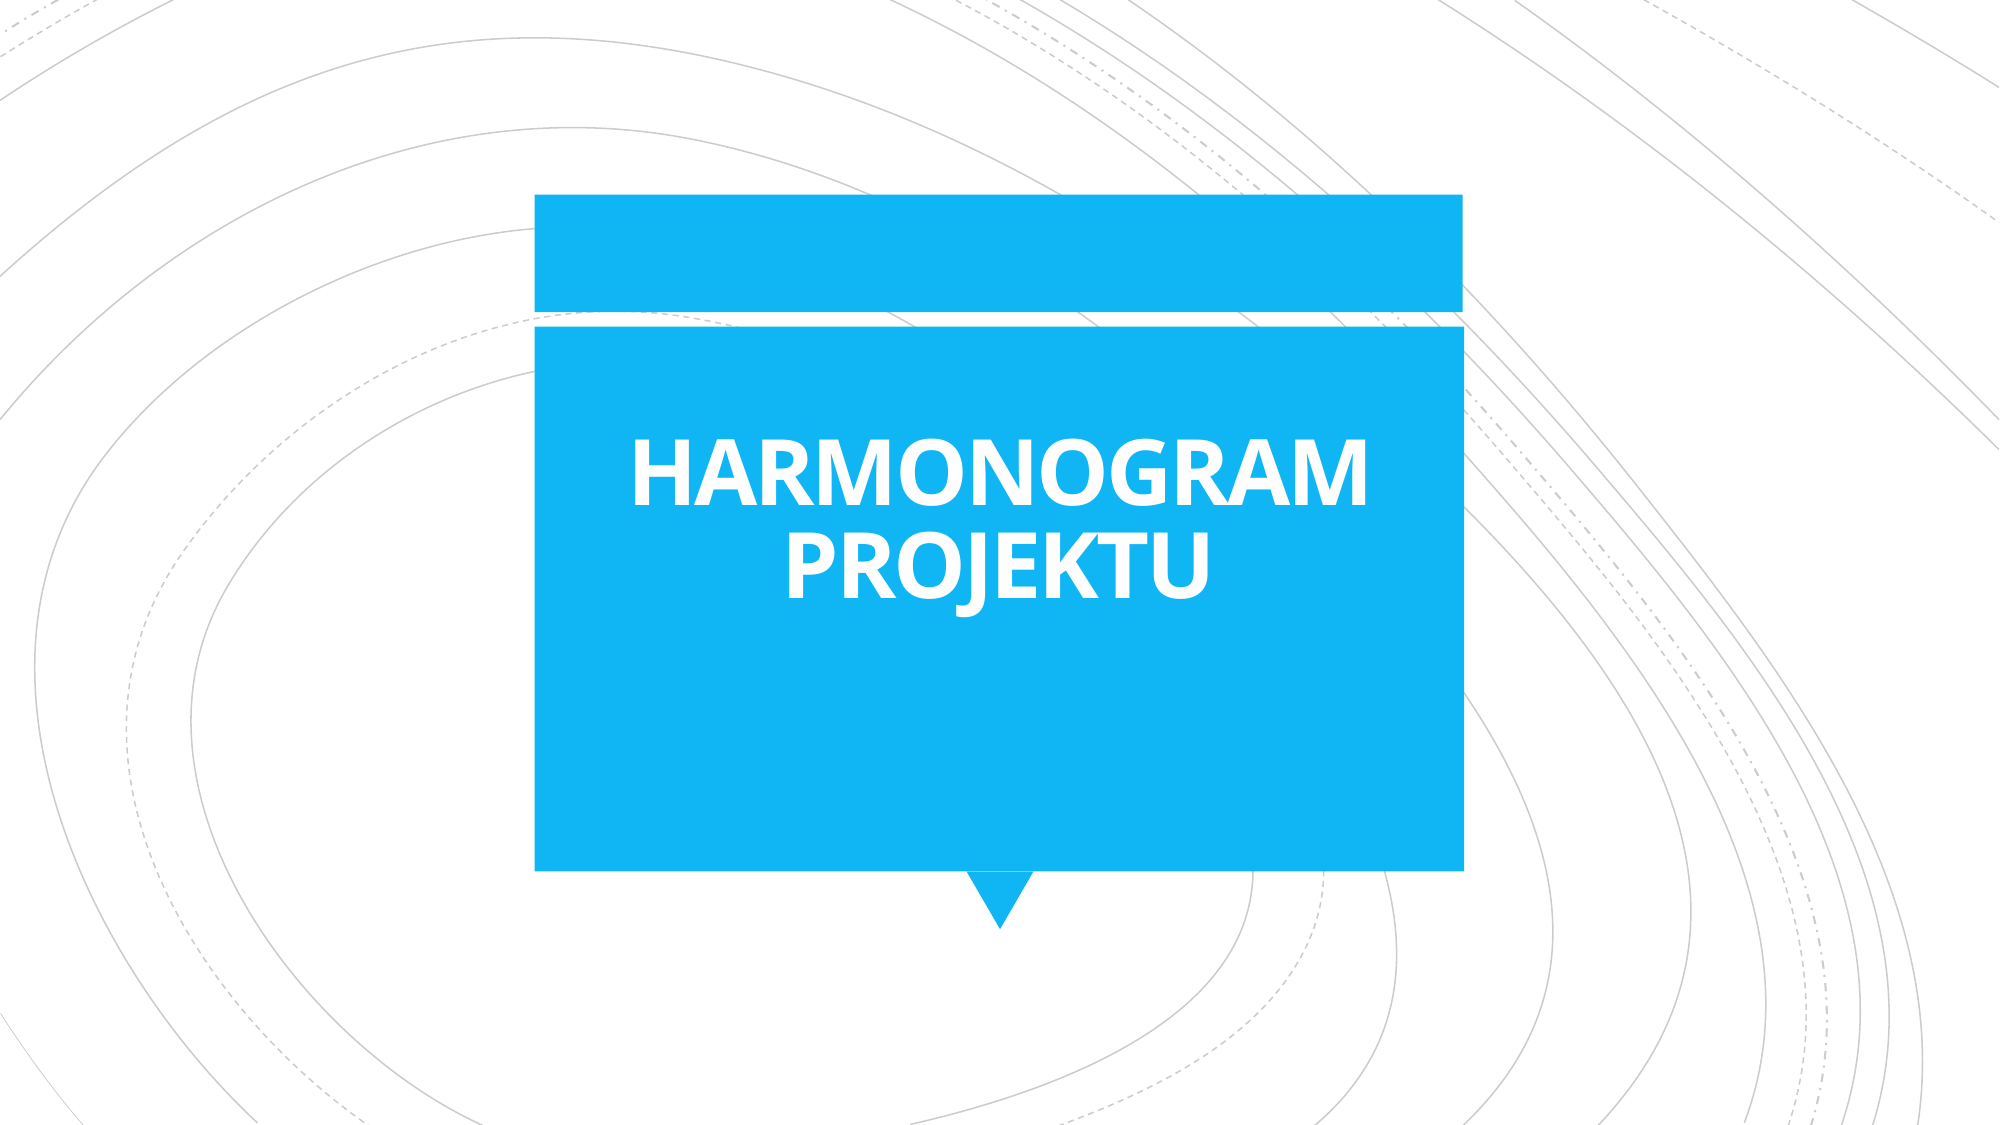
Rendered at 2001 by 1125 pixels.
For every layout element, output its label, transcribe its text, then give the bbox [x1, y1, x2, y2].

title HARMONOGRAM PROJEKTU [548, 340, 1450, 618]
